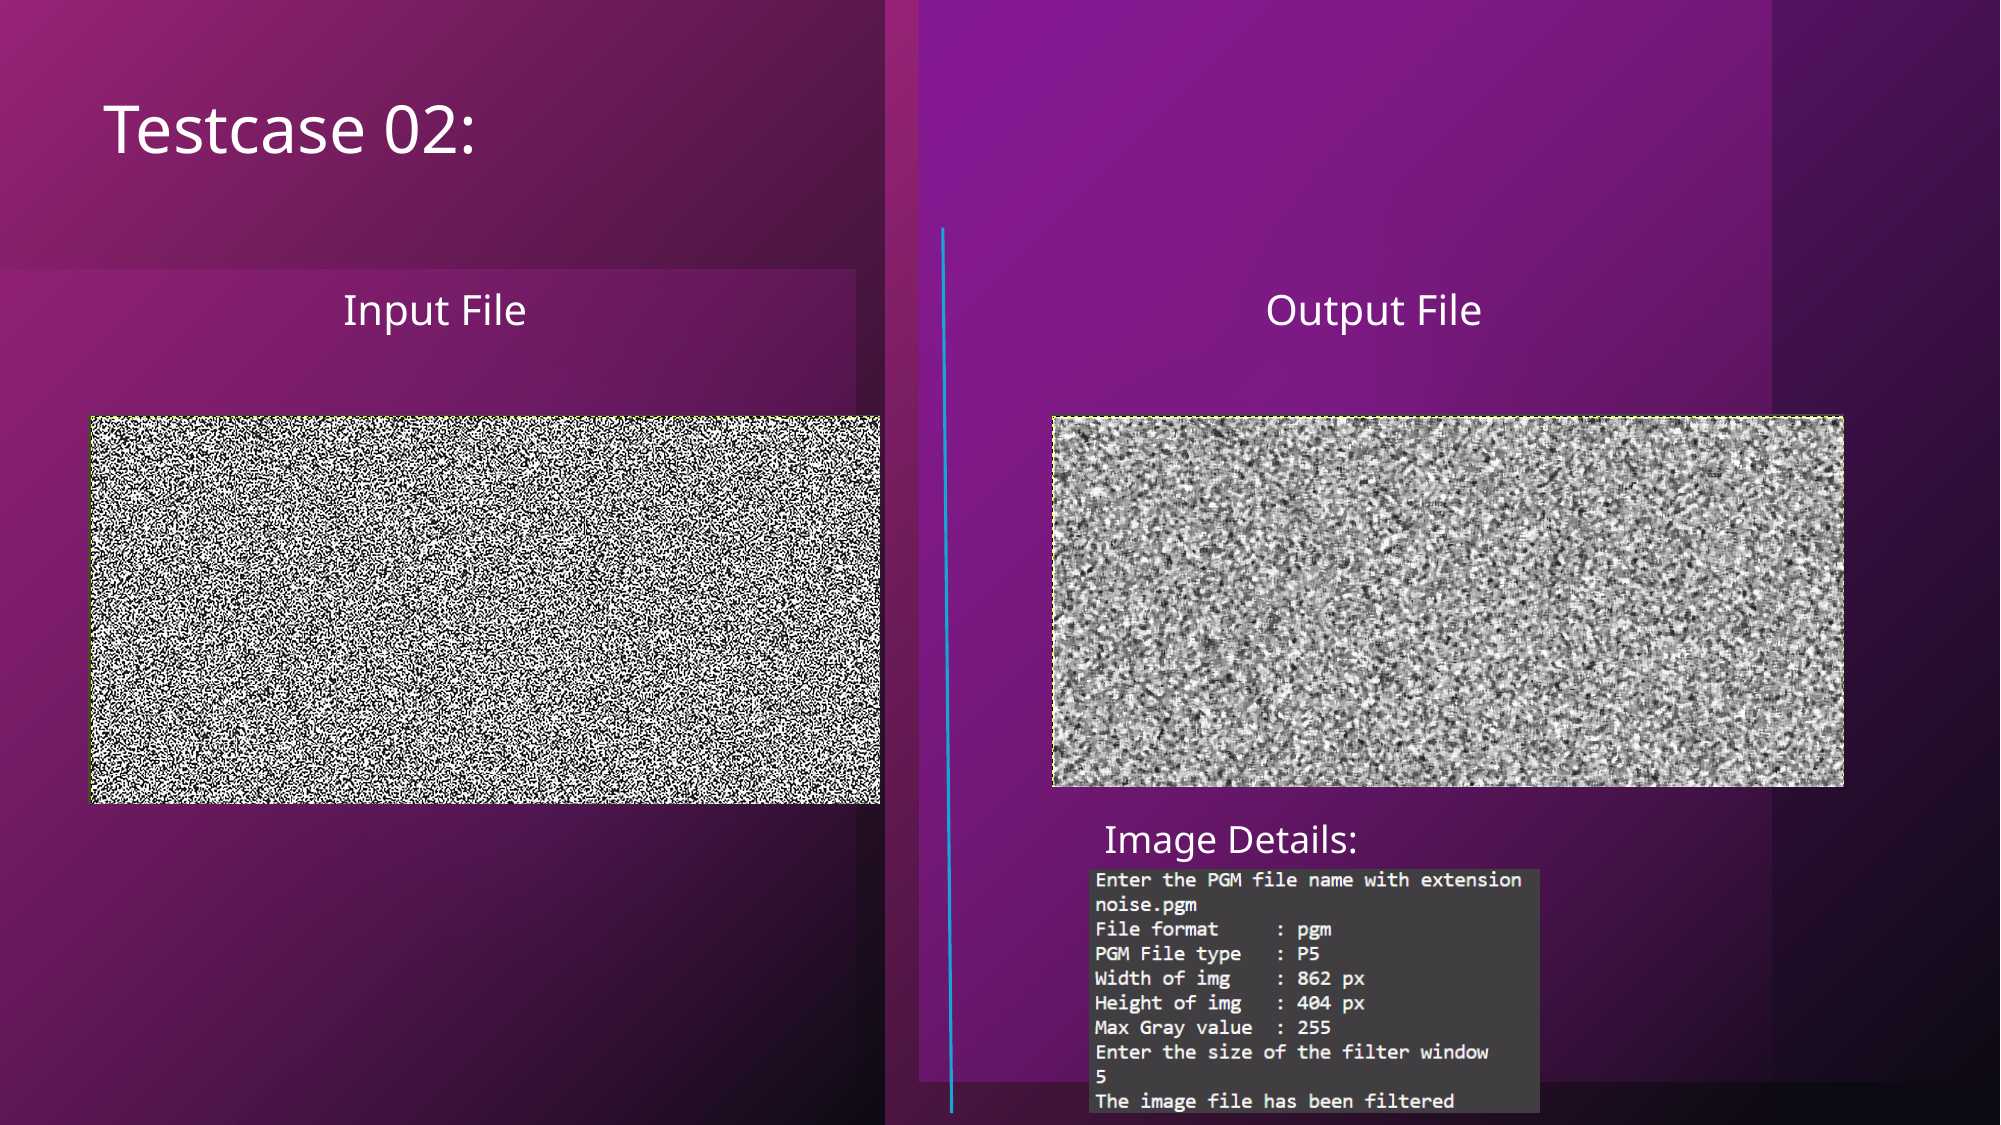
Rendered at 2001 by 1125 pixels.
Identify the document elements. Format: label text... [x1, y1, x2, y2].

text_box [942, 227, 952, 1114]
picture [88, 415, 880, 804]
text_box Input File [93, 275, 841, 341]
text_box Output File [1015, 275, 1763, 341]
picture [1052, 414, 1844, 787]
picture [1089, 869, 1540, 1113]
title Testcase 02: [88, 88, 1910, 256]
text_box Image Details: [1089, 808, 1774, 869]
